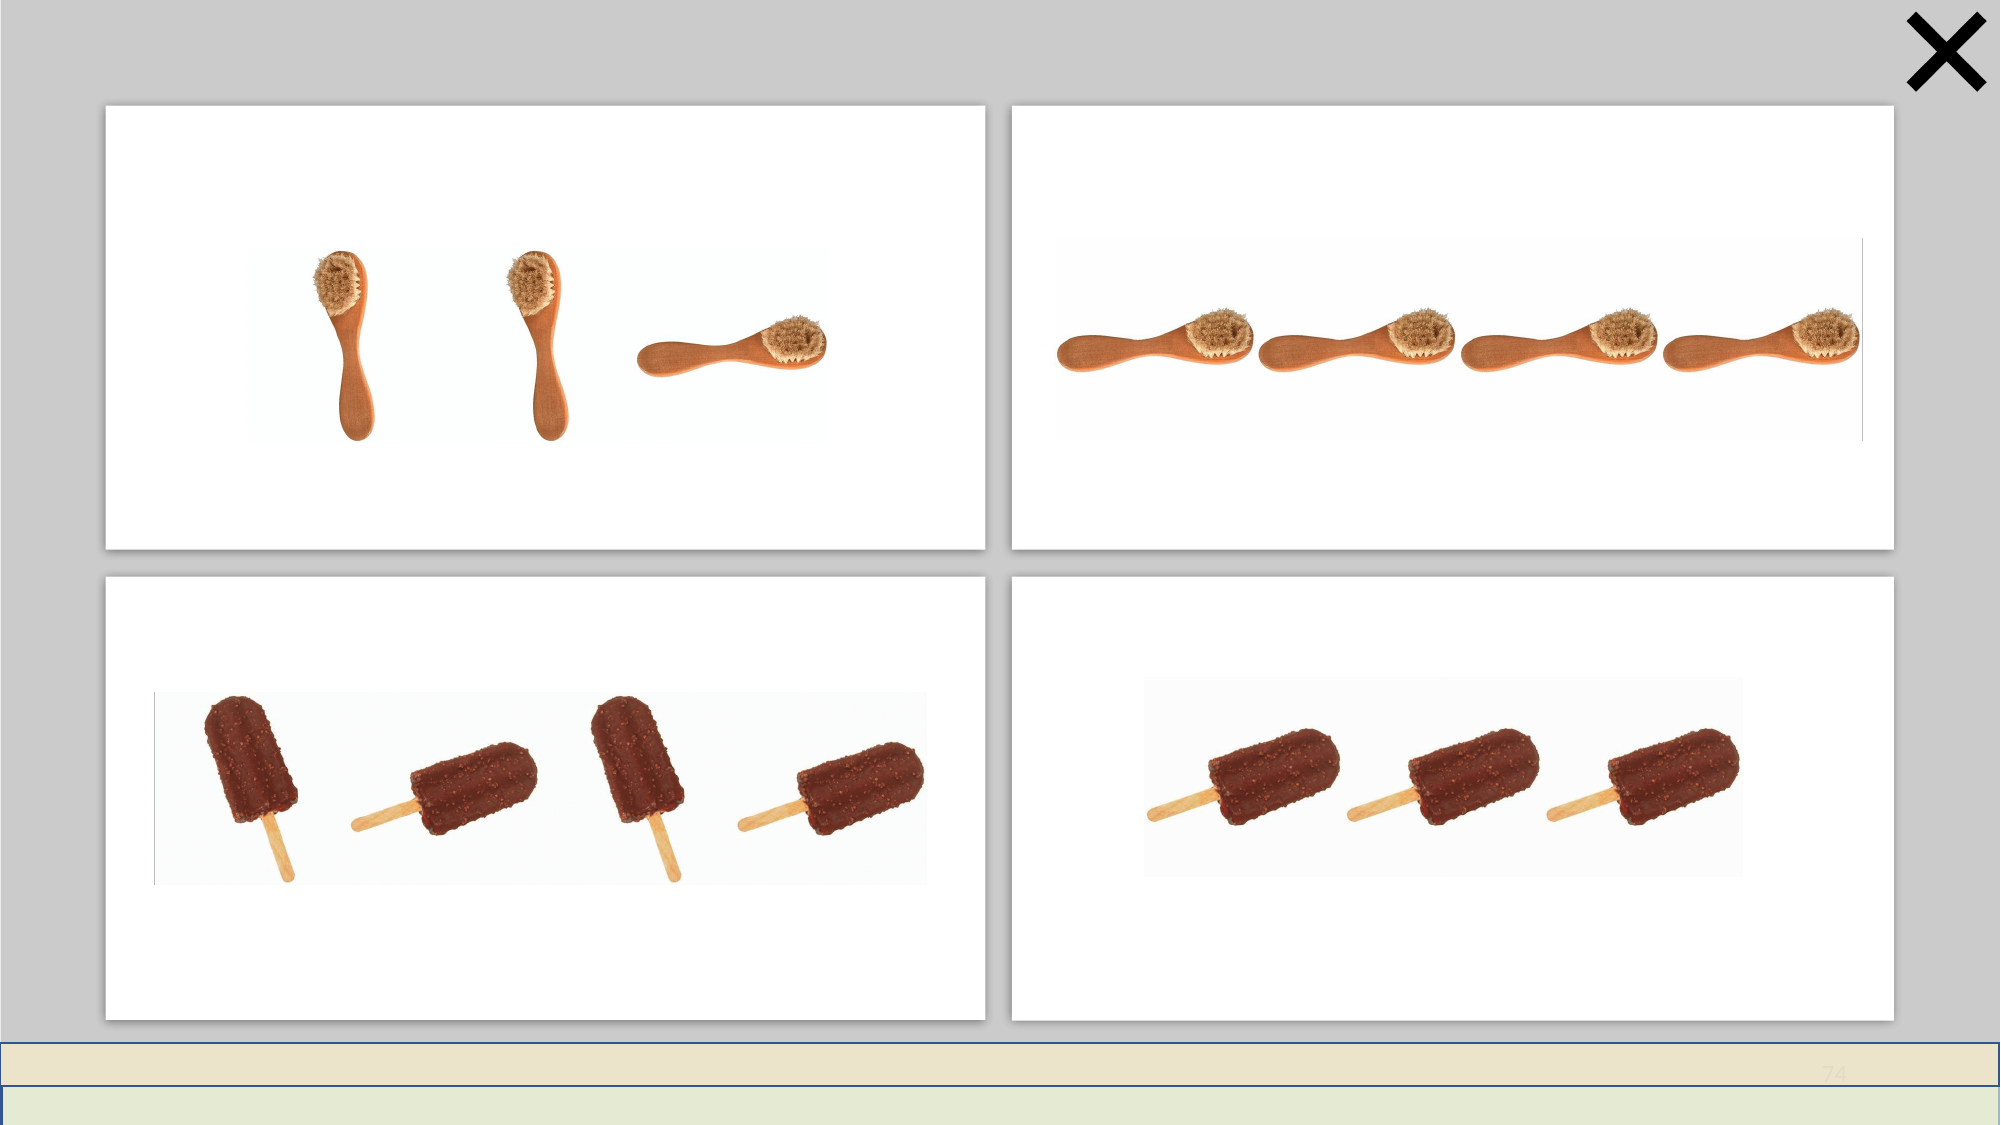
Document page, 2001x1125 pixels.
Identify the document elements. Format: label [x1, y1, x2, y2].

text_box [104, 576, 986, 1021]
picture [1892, 0, 2000, 106]
text_box [104, 104, 986, 551]
text_box [1011, 104, 1895, 551]
picture [1054, 238, 1863, 441]
text_box [0, 1042, 2000, 1085]
text_box [0, 1085, 2000, 1125]
picture [154, 692, 927, 886]
picture [1144, 677, 1743, 877]
text_box [0, 0, 2000, 1042]
text_box [1011, 576, 1895, 1022]
picture [245, 248, 829, 443]
